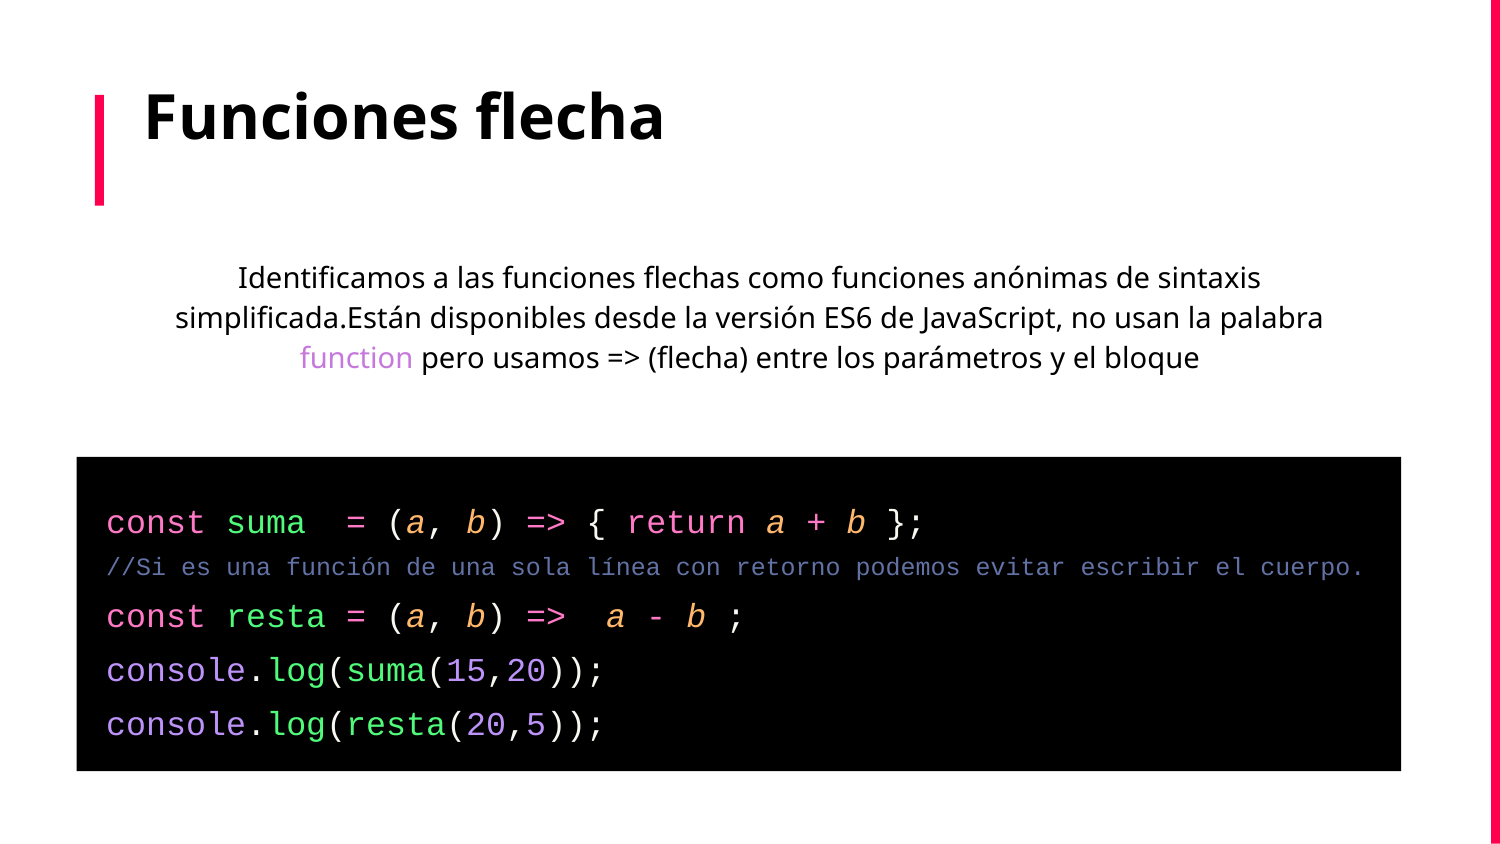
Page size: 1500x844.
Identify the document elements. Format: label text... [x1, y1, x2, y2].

text_box const suma = (a, b) => { return a + b }; //Si es una función de una sola línea con retorno podemos evitar escribir el cuerpo. const resta = (a, b) => a - b ; console.log(suma(15,20)); console.log(resta(20,5)); [76, 456, 1402, 772]
text_box Funciones flecha [128, 62, 1059, 225]
text_box Identificamos a las funciones flechas como funciones anónimas de sintaxis simplificada.Están disponibles desde la versión ES6 de JavaScript, no usan la palabra function pero usamos => (flecha) entre los parámetros y el bloque [128, 238, 1372, 361]
